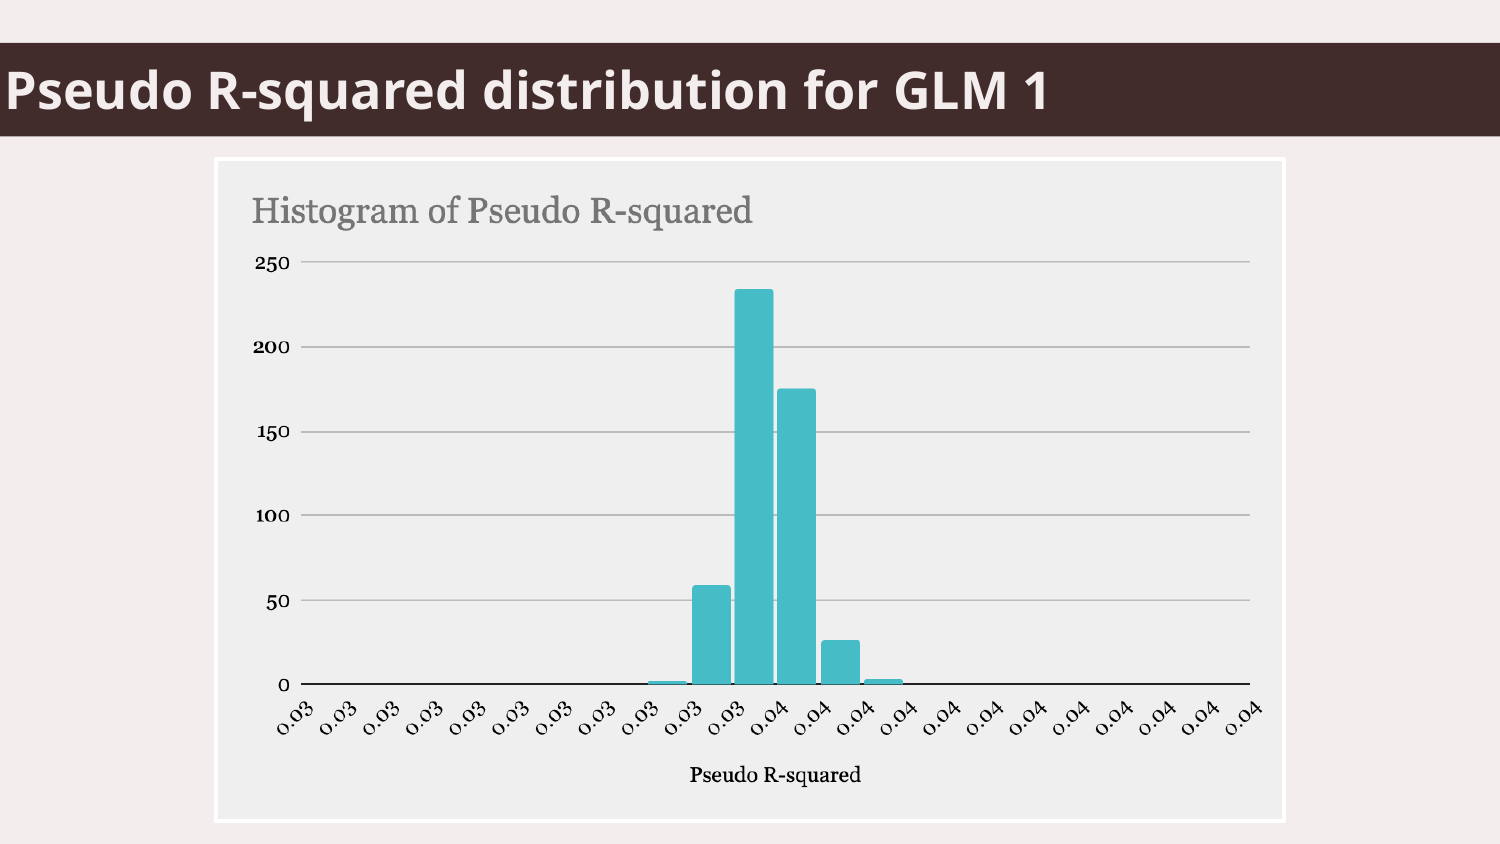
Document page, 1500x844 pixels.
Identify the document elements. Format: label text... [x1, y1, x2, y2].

picture [218, 161, 1282, 819]
title Pseudo R-squared distribution for GLM 1 [0, 42, 1500, 137]
